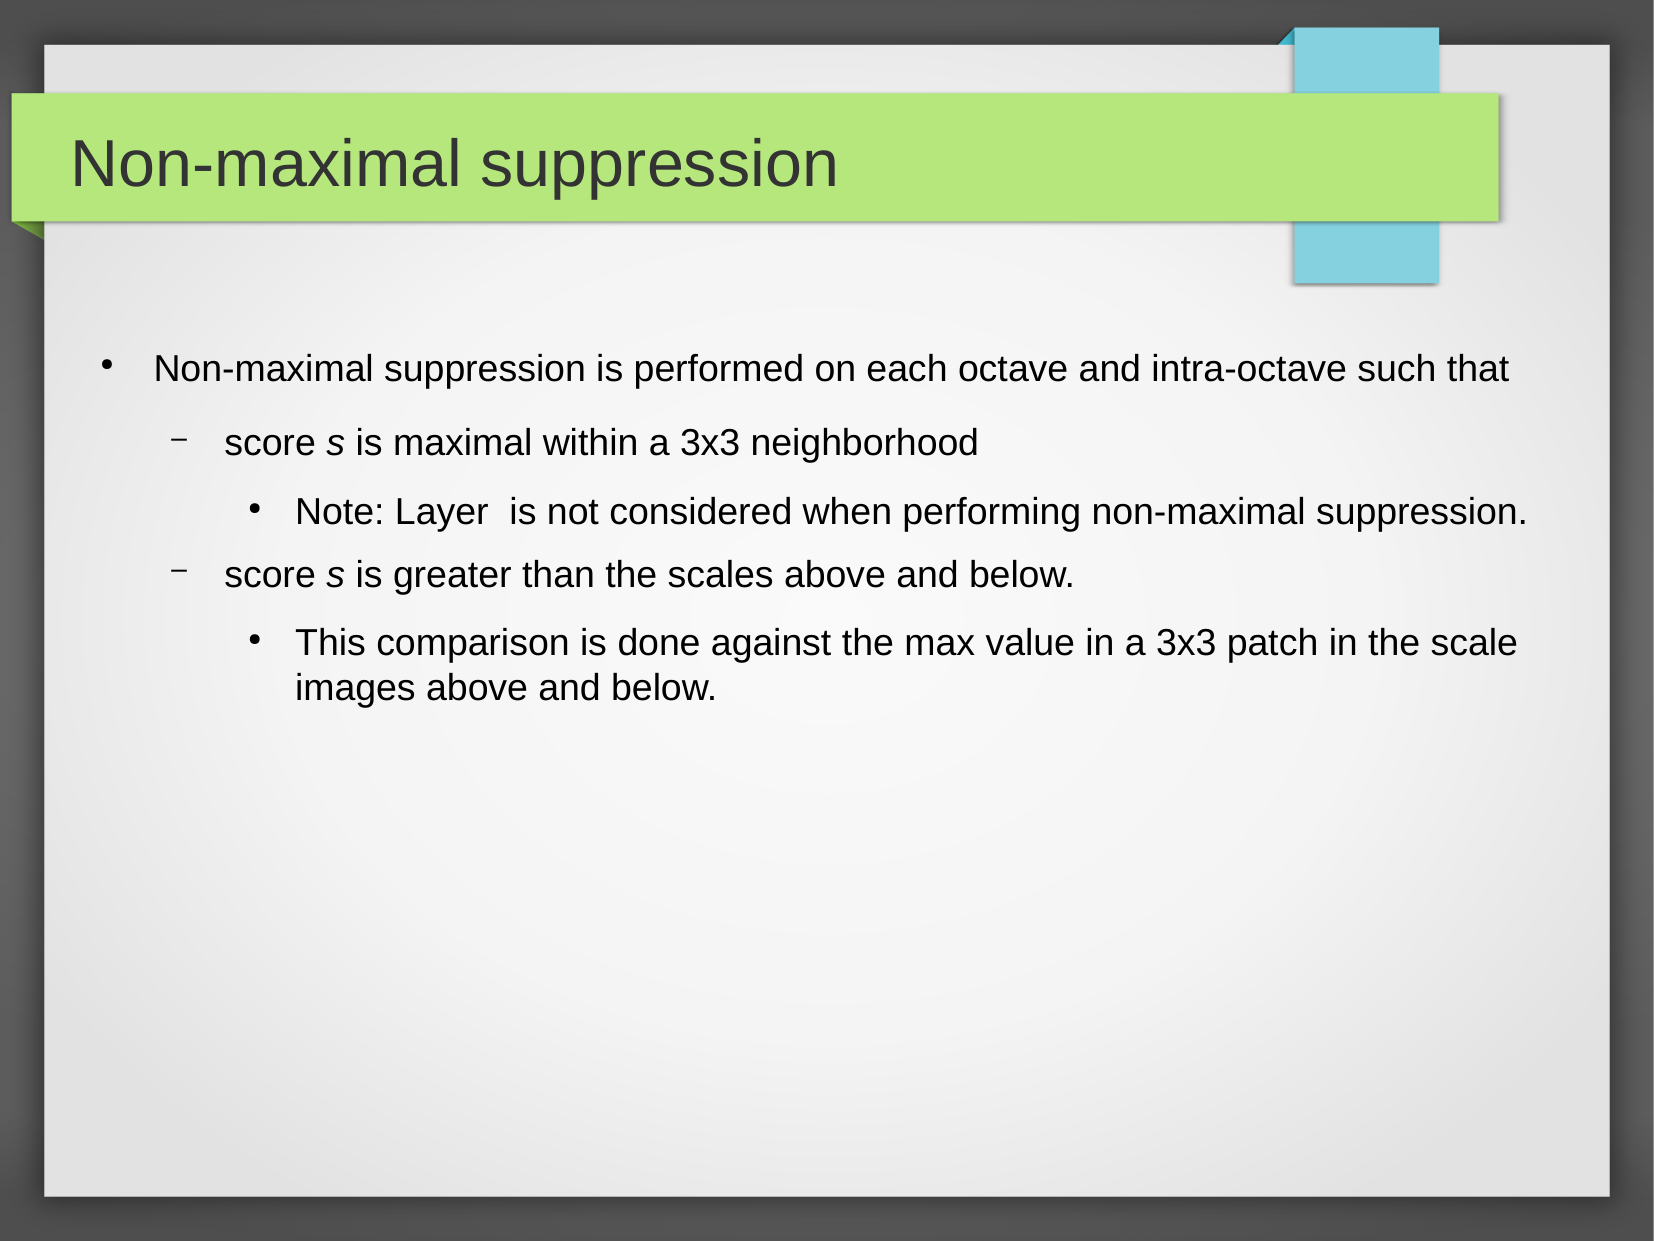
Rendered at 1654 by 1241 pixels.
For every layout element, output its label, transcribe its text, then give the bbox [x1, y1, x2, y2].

title Non-maximal suppression [70, 106, 1229, 213]
picture [0, 0, 1654, 1241]
